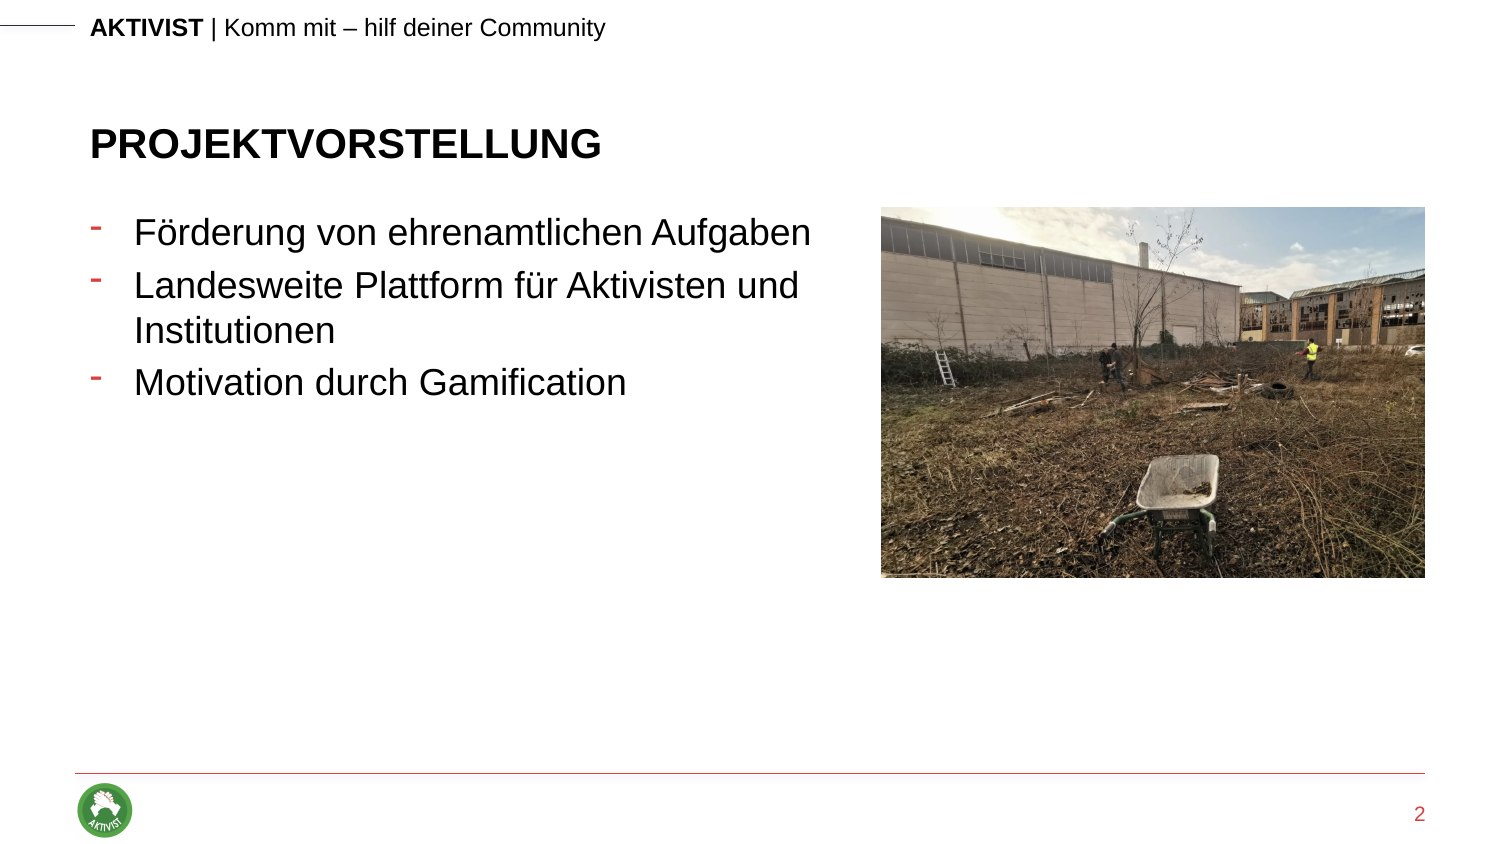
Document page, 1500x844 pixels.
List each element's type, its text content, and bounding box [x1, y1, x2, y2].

list Förderung von ehrenamtlichen Aufgaben Landesweite Plattform für Aktivisten und Institutionen Motivation durch Gamification [75, 200, 882, 725]
title Projektvorstellung [75, 50, 1426, 175]
picture [881, 207, 1426, 578]
slide_number 2 [1303, 800, 1426, 834]
picture [75, 782, 137, 840]
